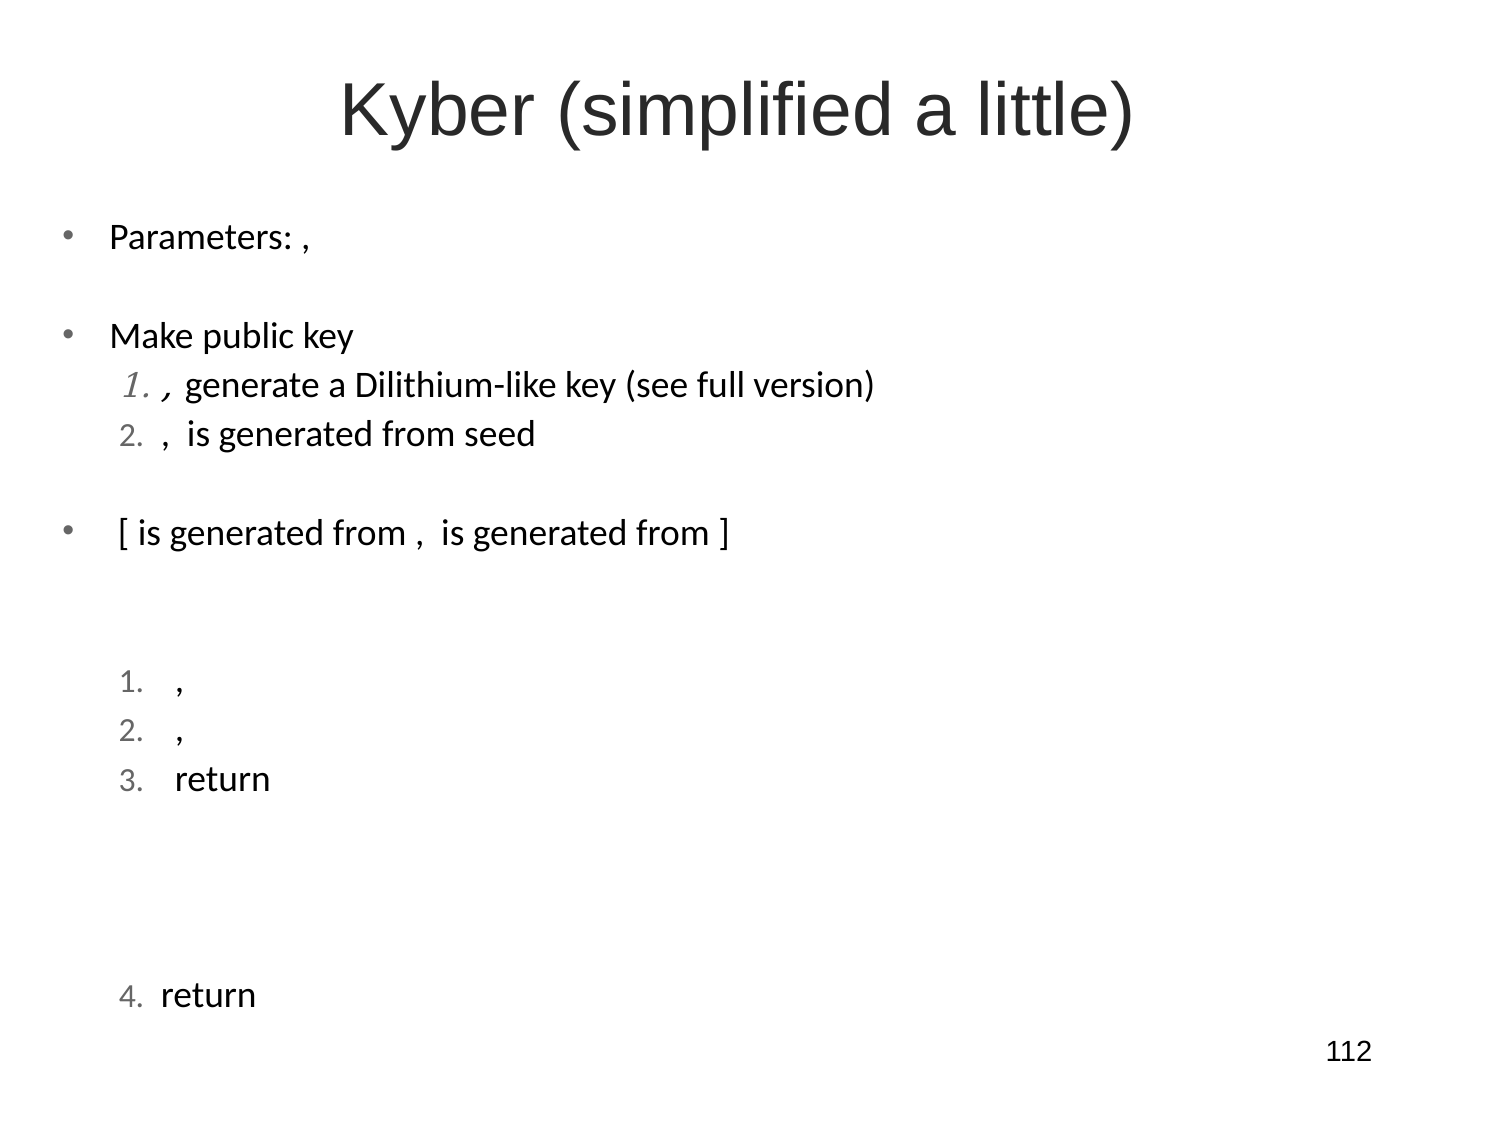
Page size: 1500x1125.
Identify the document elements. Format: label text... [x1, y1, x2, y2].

text_box Kyber (simplified a little) [212, 62, 1264, 161]
slide_number 112 [1074, 1024, 1388, 1101]
